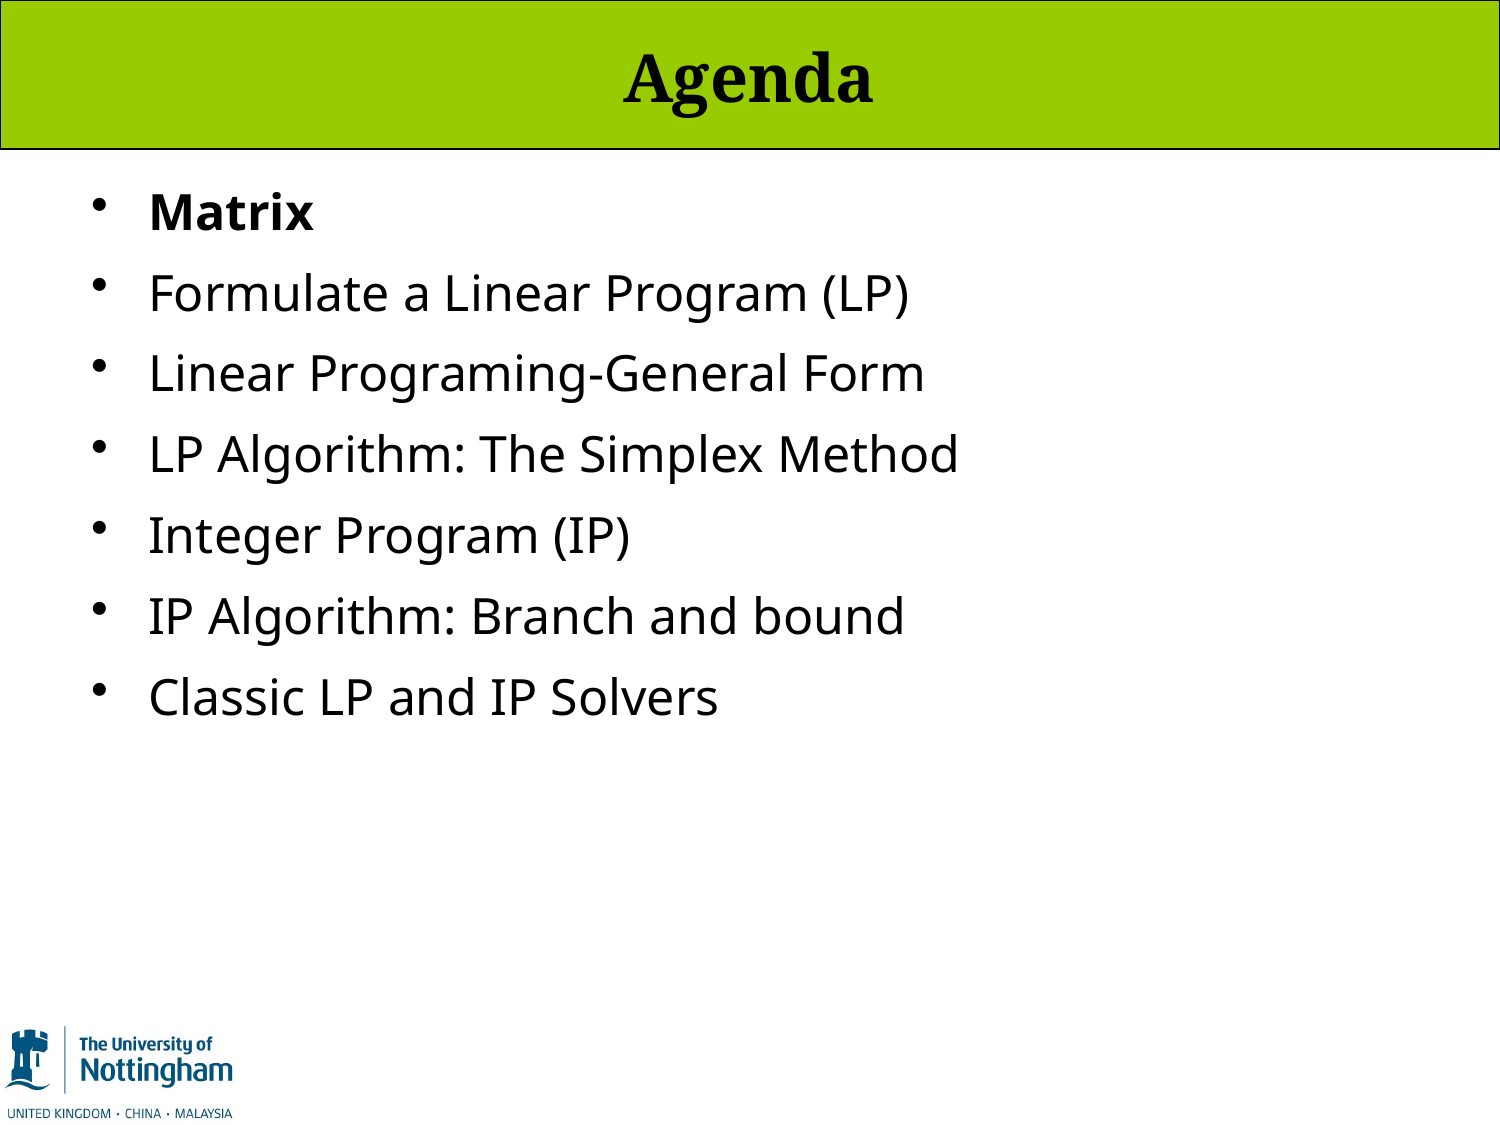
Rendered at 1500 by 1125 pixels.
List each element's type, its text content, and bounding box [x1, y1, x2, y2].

picture [0, 1019, 237, 1125]
list Matrix Formulate a Linear Program (LP) Linear Programing-General Form LP Algorithm: The Simplex Method Integer Program (IP) IP Algorithm: Branch and bound Classic LP and IP Solvers [76, 172, 1428, 1012]
title Agenda [53, 2, 1447, 149]
